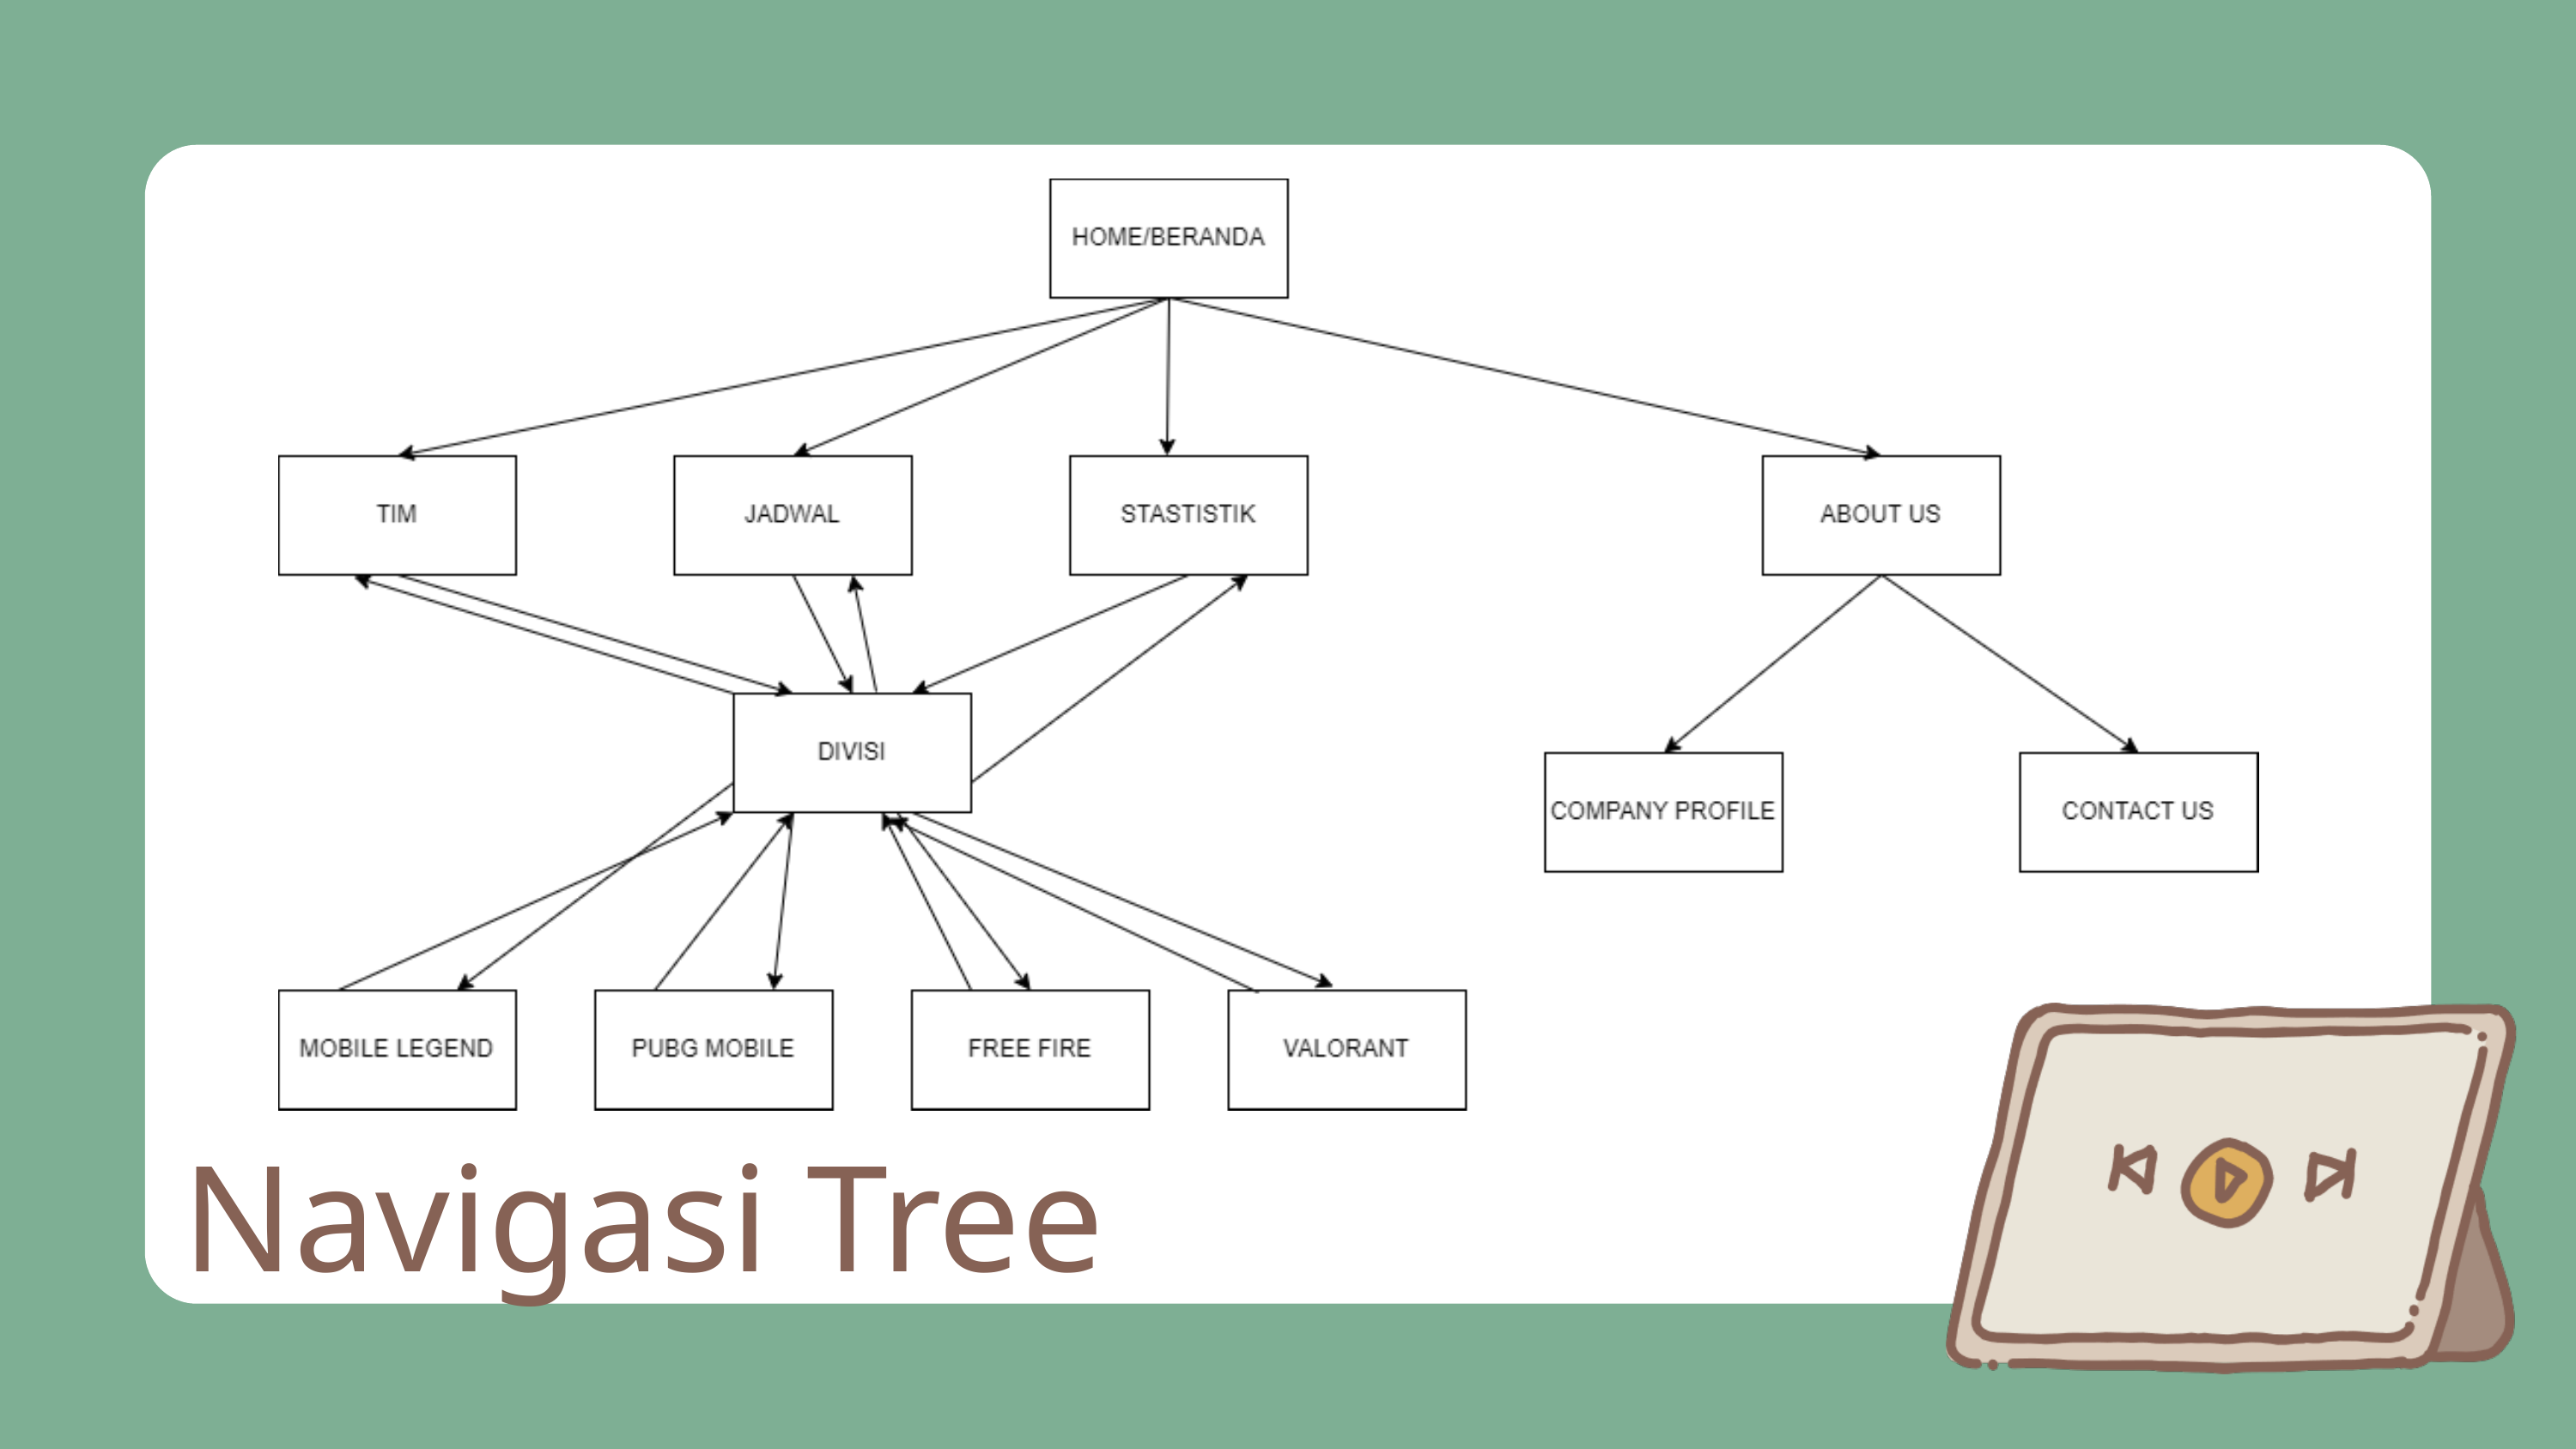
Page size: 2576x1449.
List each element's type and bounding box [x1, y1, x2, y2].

text_box [144, 144, 2432, 1304]
picture [278, 178, 2518, 1374]
